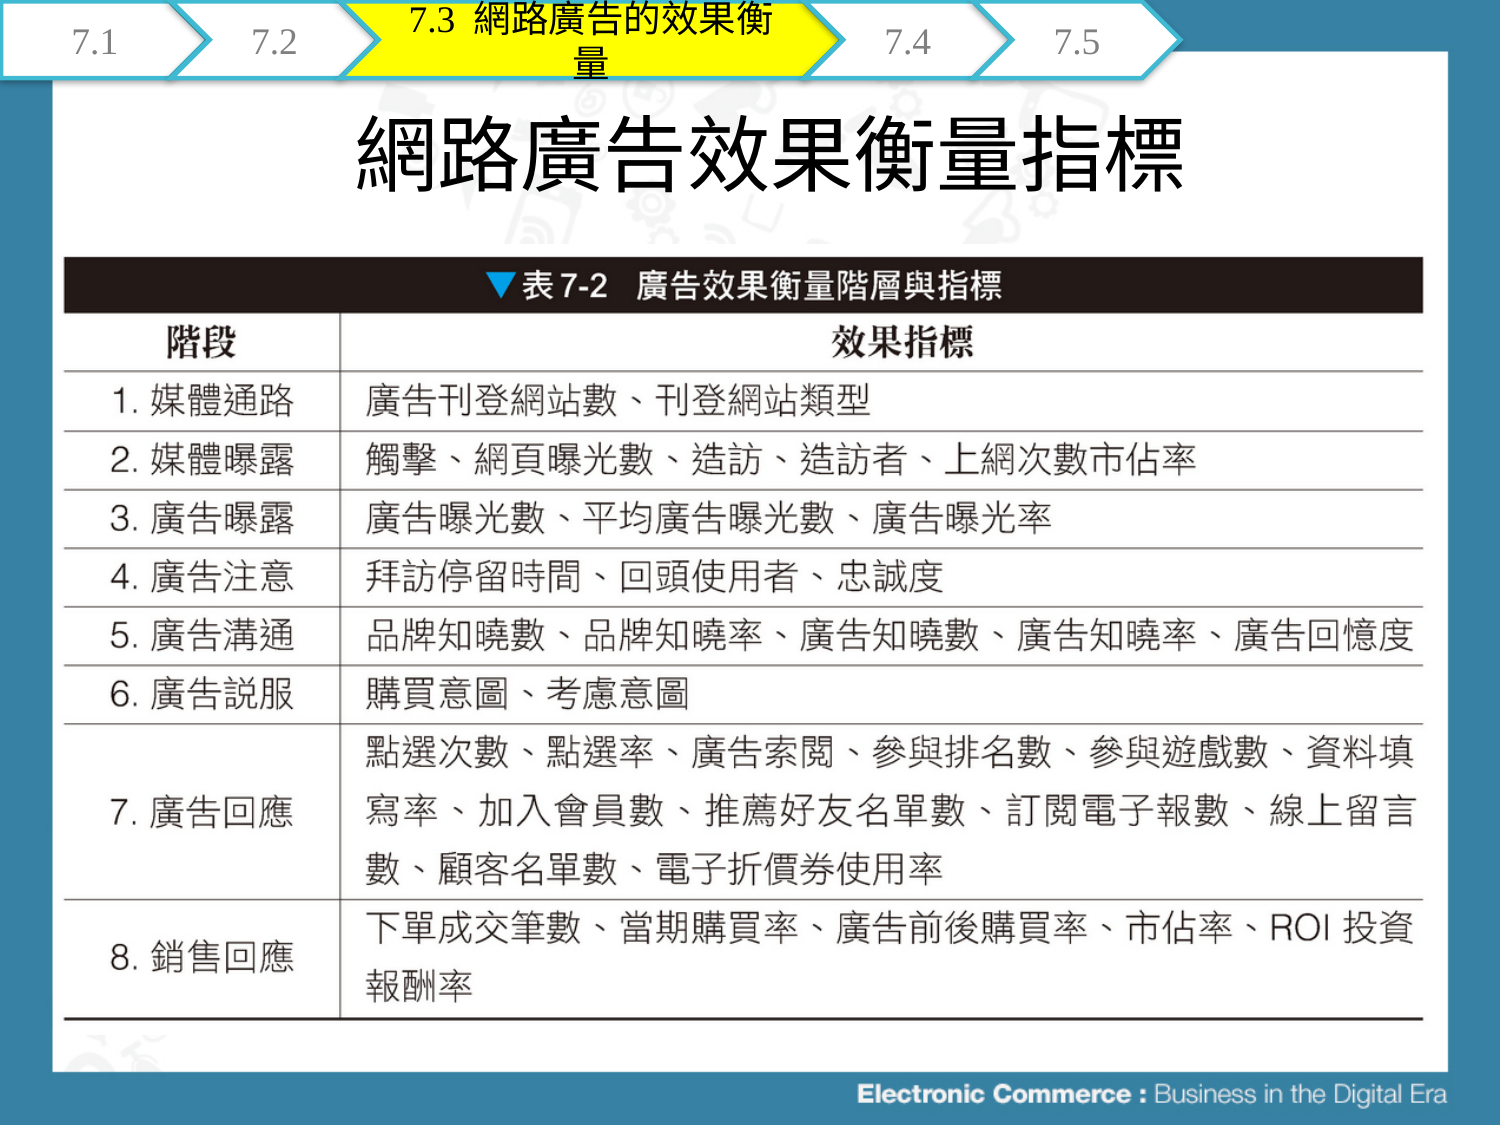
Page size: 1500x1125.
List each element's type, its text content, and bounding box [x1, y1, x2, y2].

title 網路廣告效果衡量指標 [75, 88, 547, 243]
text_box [552, 0, 630, 243]
picture [0, 0, 1500, 1125]
title 網路廣告效果衡量指標 [635, 58, 1459, 247]
